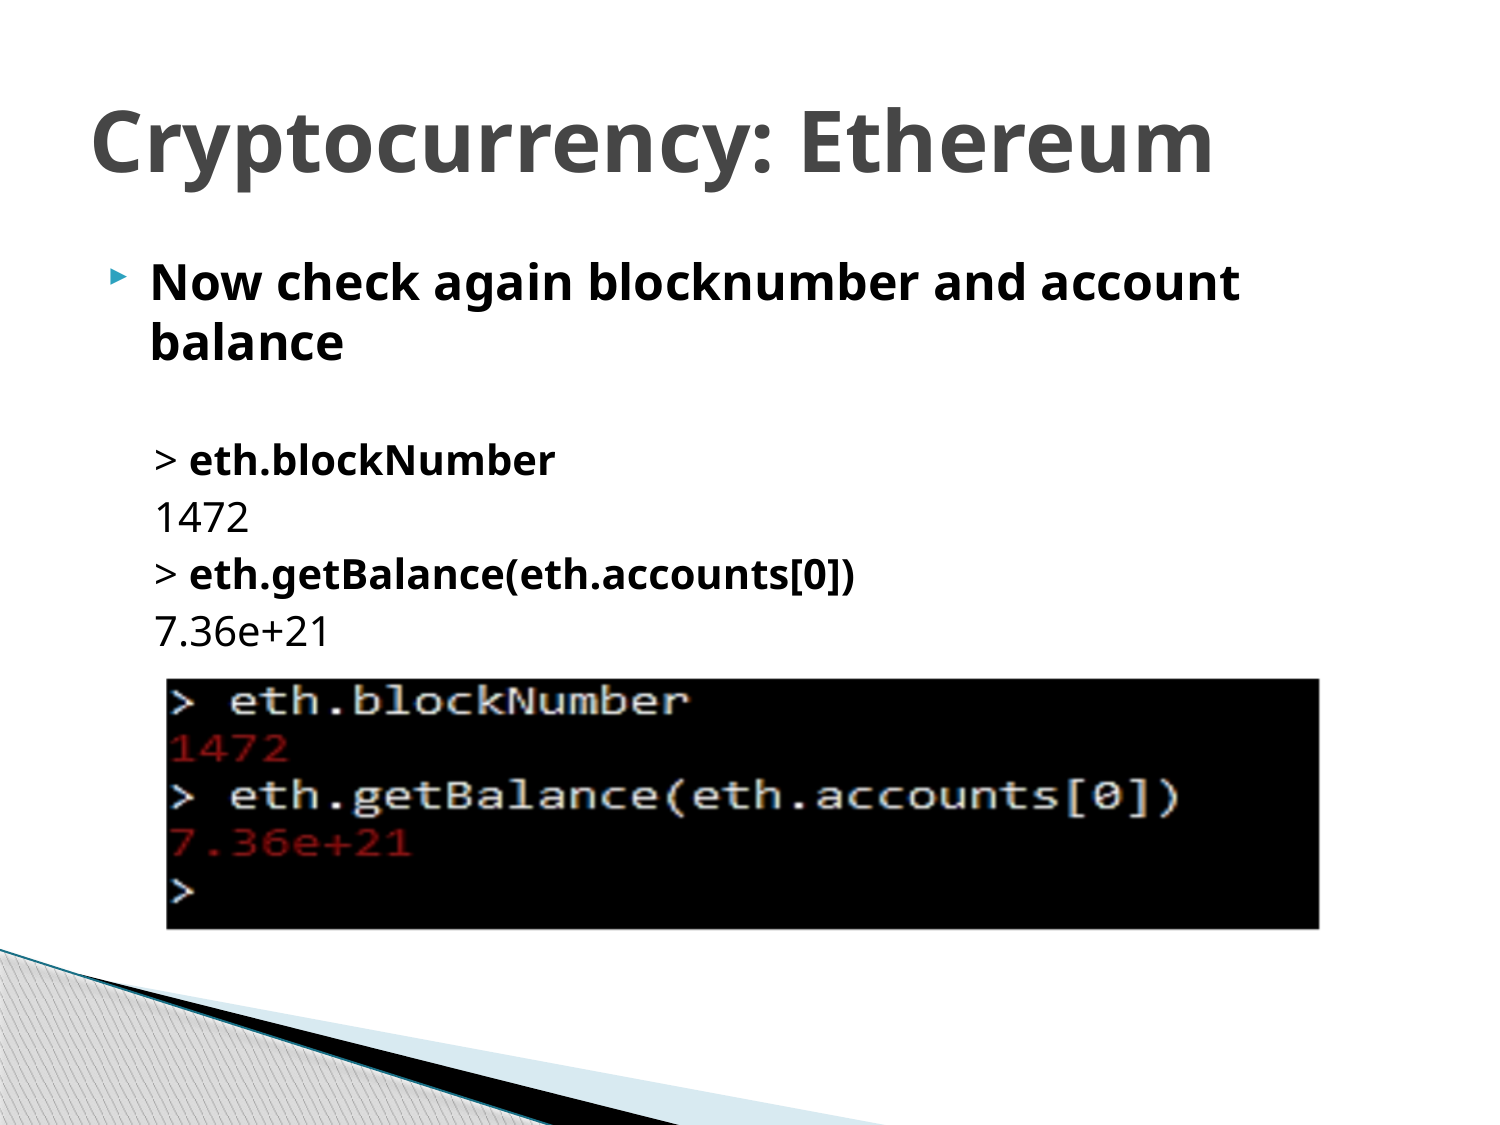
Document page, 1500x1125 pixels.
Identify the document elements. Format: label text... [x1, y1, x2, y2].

title Cryptocurrency: Ethereum [75, 45, 1425, 233]
list Now check again blocknumber and account balance > eth.blockNumber 1472 > eth.getBalance(eth.accounts[0]) 7.36e+21 [75, 243, 1425, 986]
picture [140, 667, 1354, 938]
